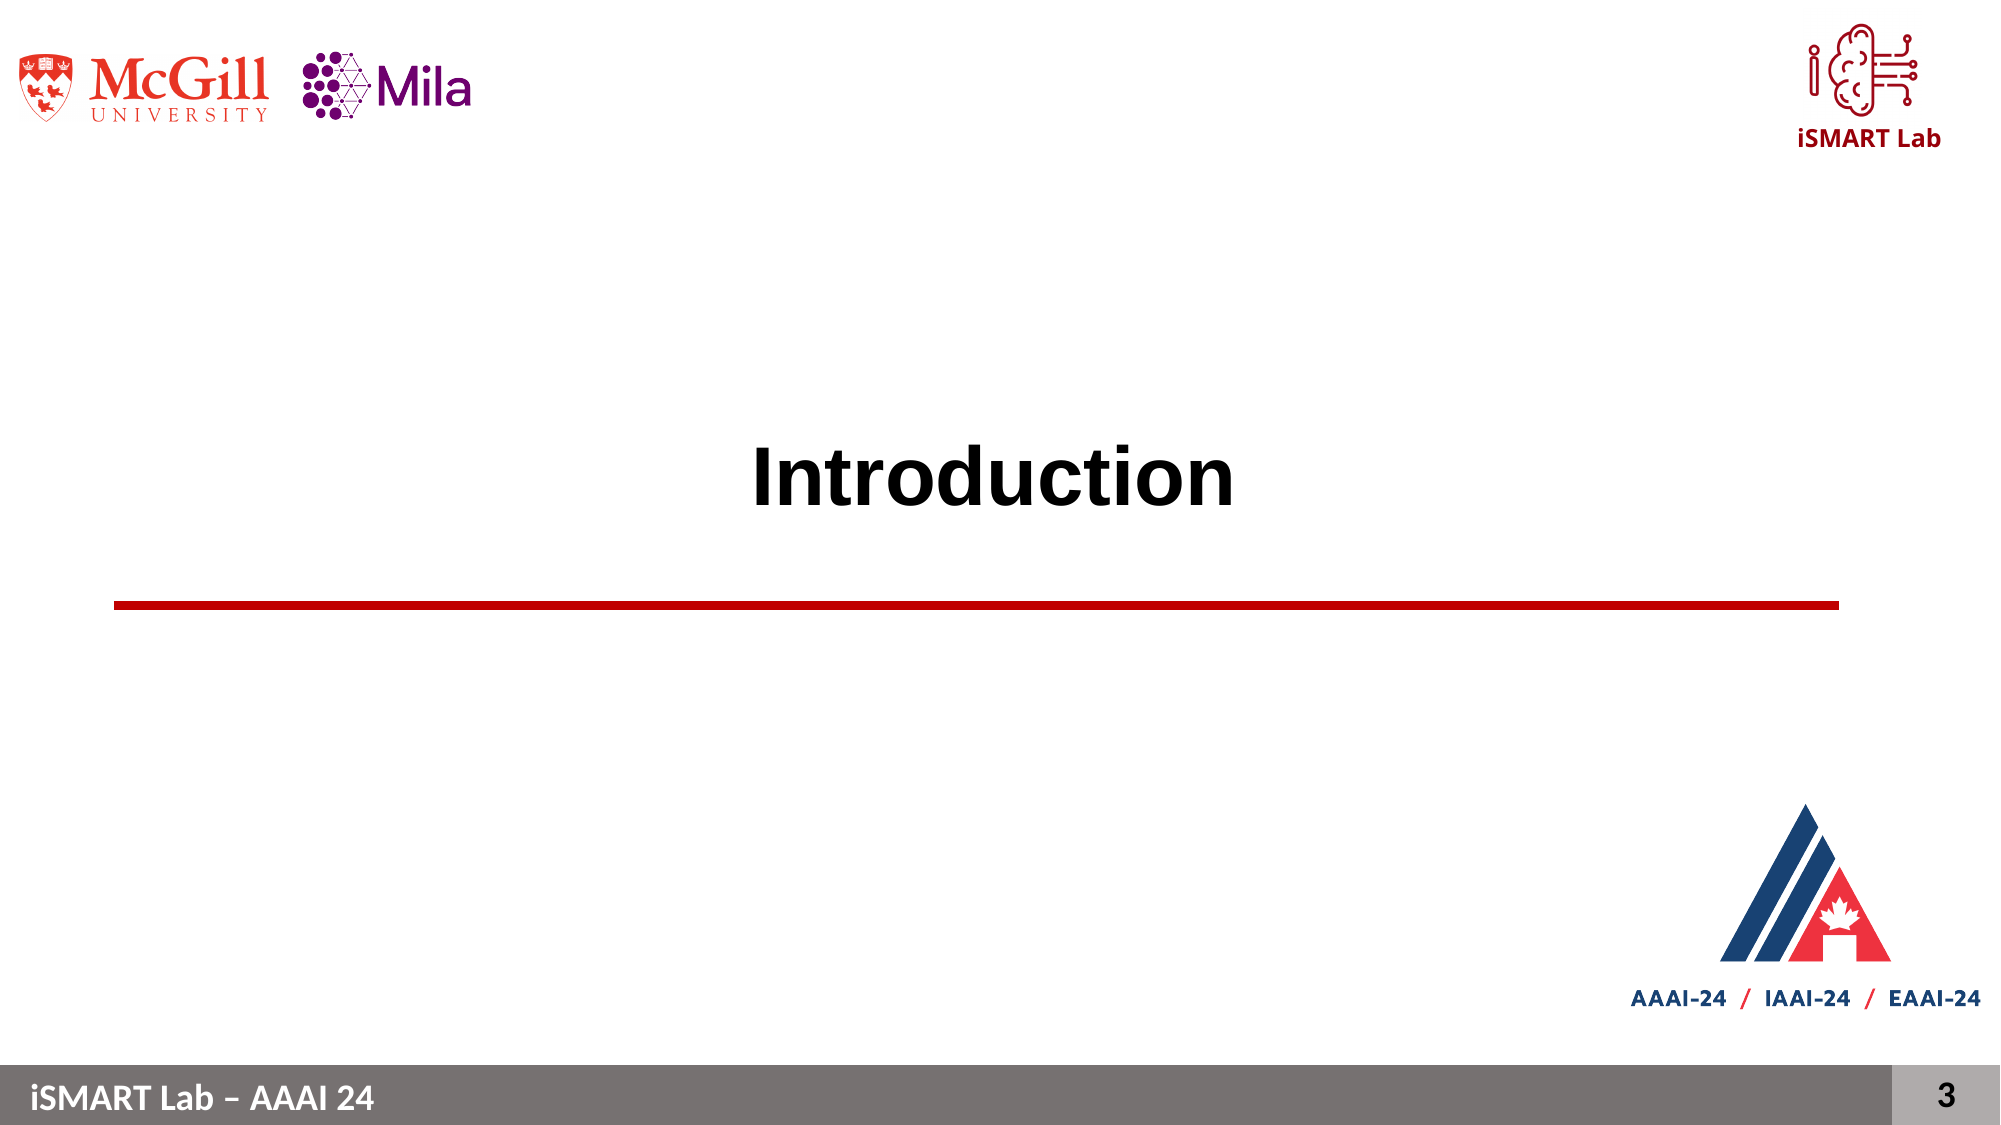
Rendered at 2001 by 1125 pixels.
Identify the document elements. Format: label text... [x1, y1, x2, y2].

picture [1630, 803, 1981, 1010]
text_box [1782, 8, 1981, 161]
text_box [19, 35, 487, 137]
title Introduction [65, 372, 1922, 586]
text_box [0, 1062, 2000, 1125]
